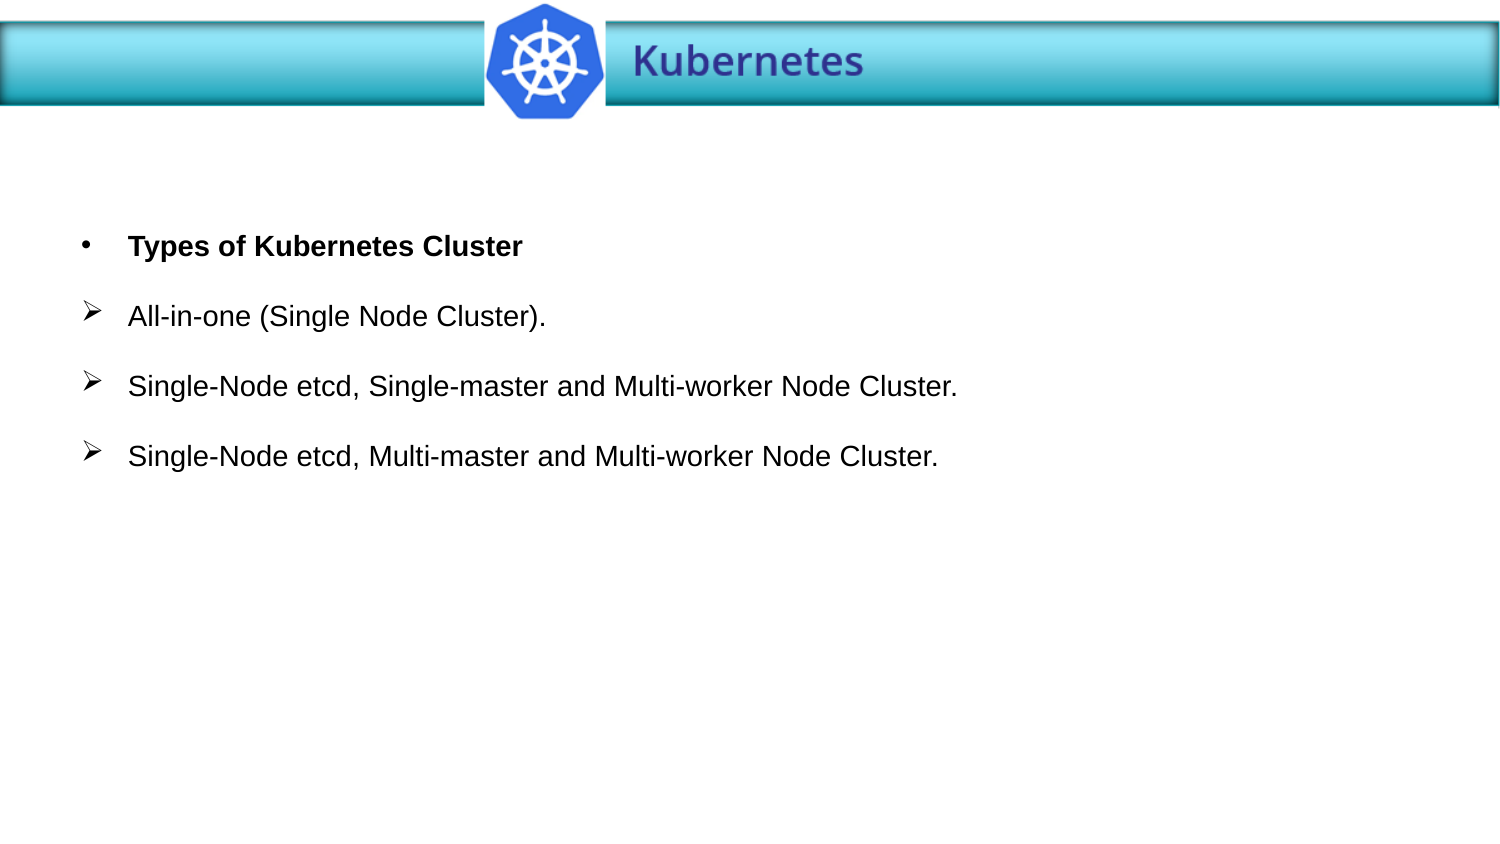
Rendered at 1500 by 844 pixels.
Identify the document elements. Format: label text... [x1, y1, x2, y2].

text_box Types of Kubernetes Cluster All-in-one (Single Node Cluster). Single-Node etcd, Single-master and Multi-worker Node Cluster. Single-Node etcd, Multi-master and Multi-worker Node Cluster. [66, 219, 1423, 515]
picture [0, 0, 1500, 126]
